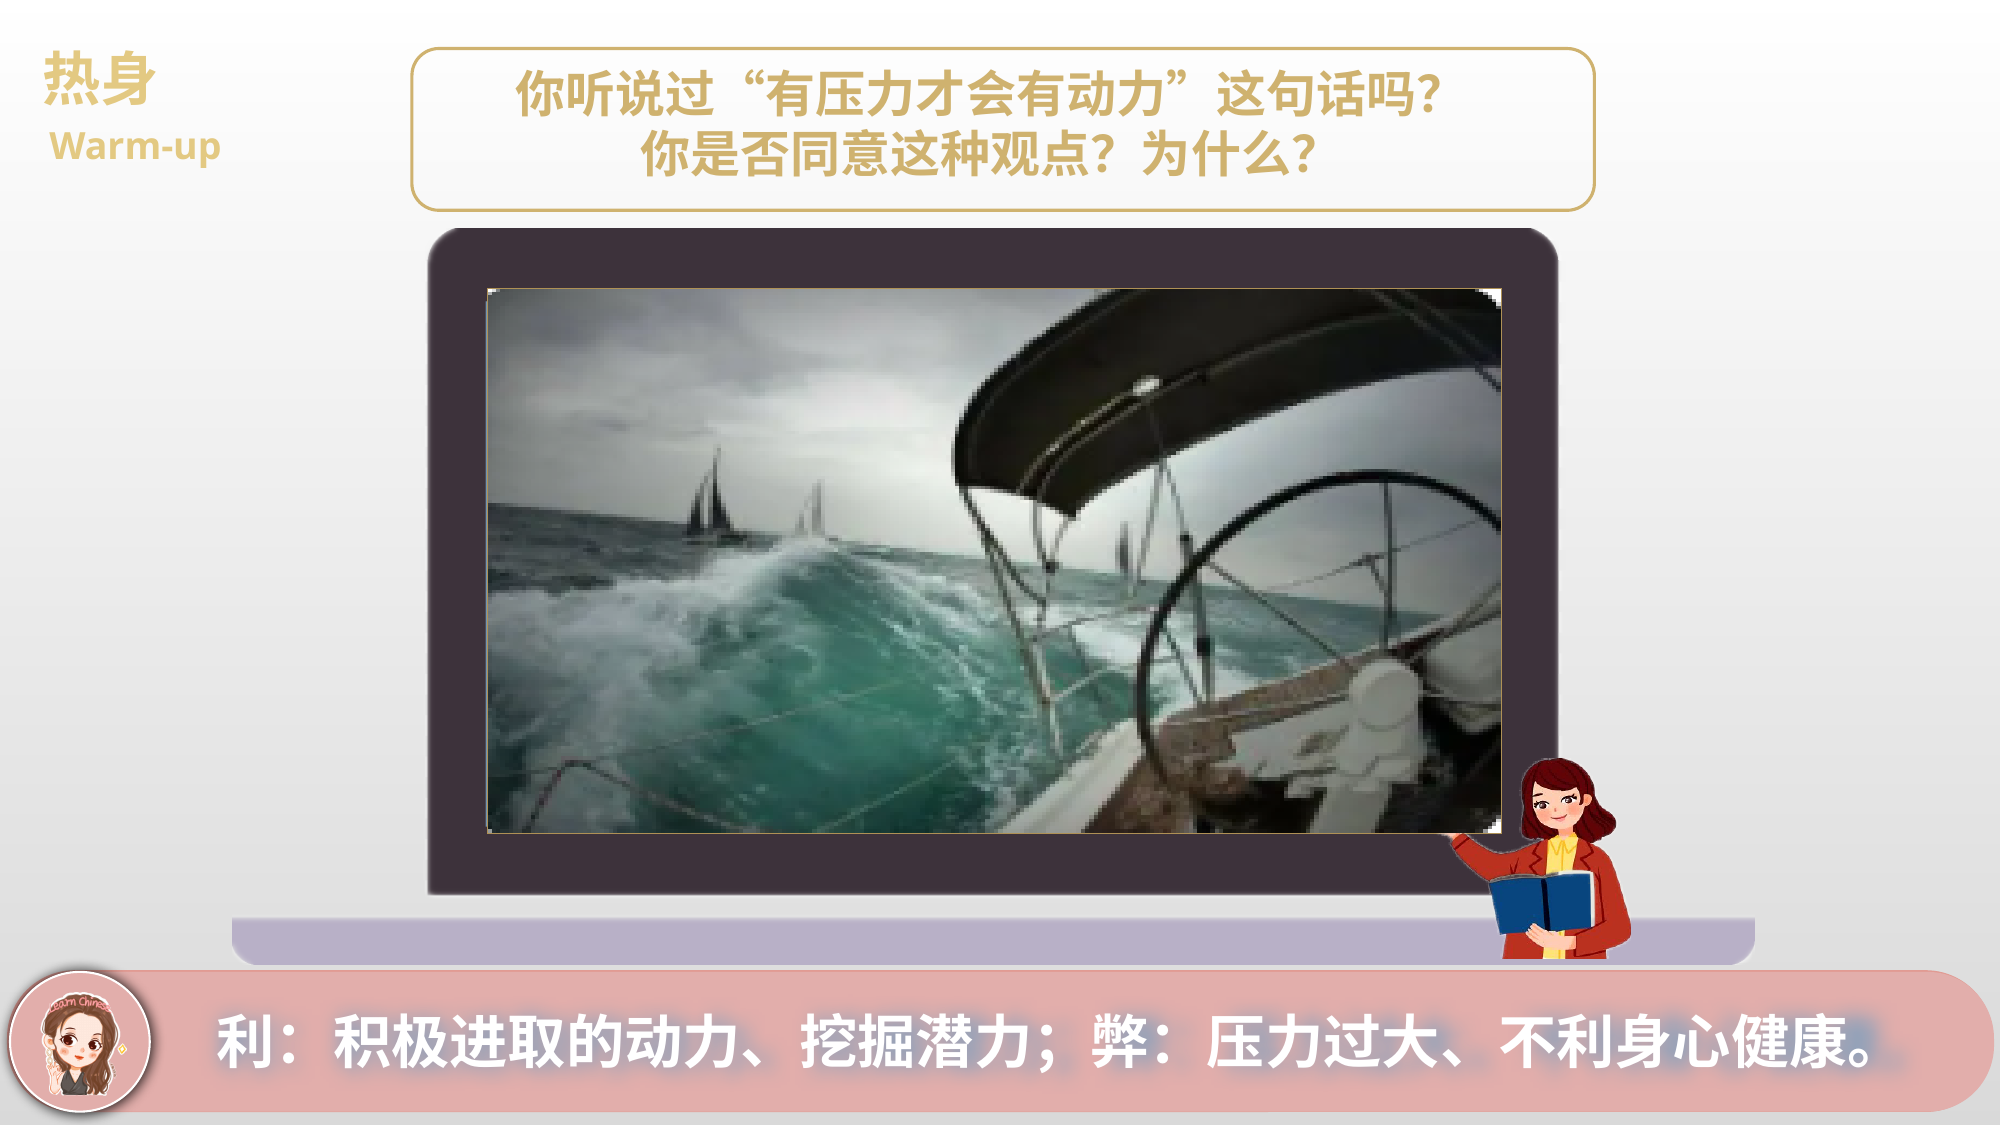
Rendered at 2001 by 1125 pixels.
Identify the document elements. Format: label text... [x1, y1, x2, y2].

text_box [232, 228, 1755, 965]
text_box [122, 970, 1996, 1113]
text_box 热身 [27, 35, 174, 120]
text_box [9, 971, 150, 1118]
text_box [392, 48, 1595, 211]
text_box Warm-up [34, 115, 237, 175]
picture [488, 289, 1631, 959]
text_box 利：积极进取的动力、挖掘潜力；弊：压力过大、不利身心健康。 [201, 998, 1893, 1083]
